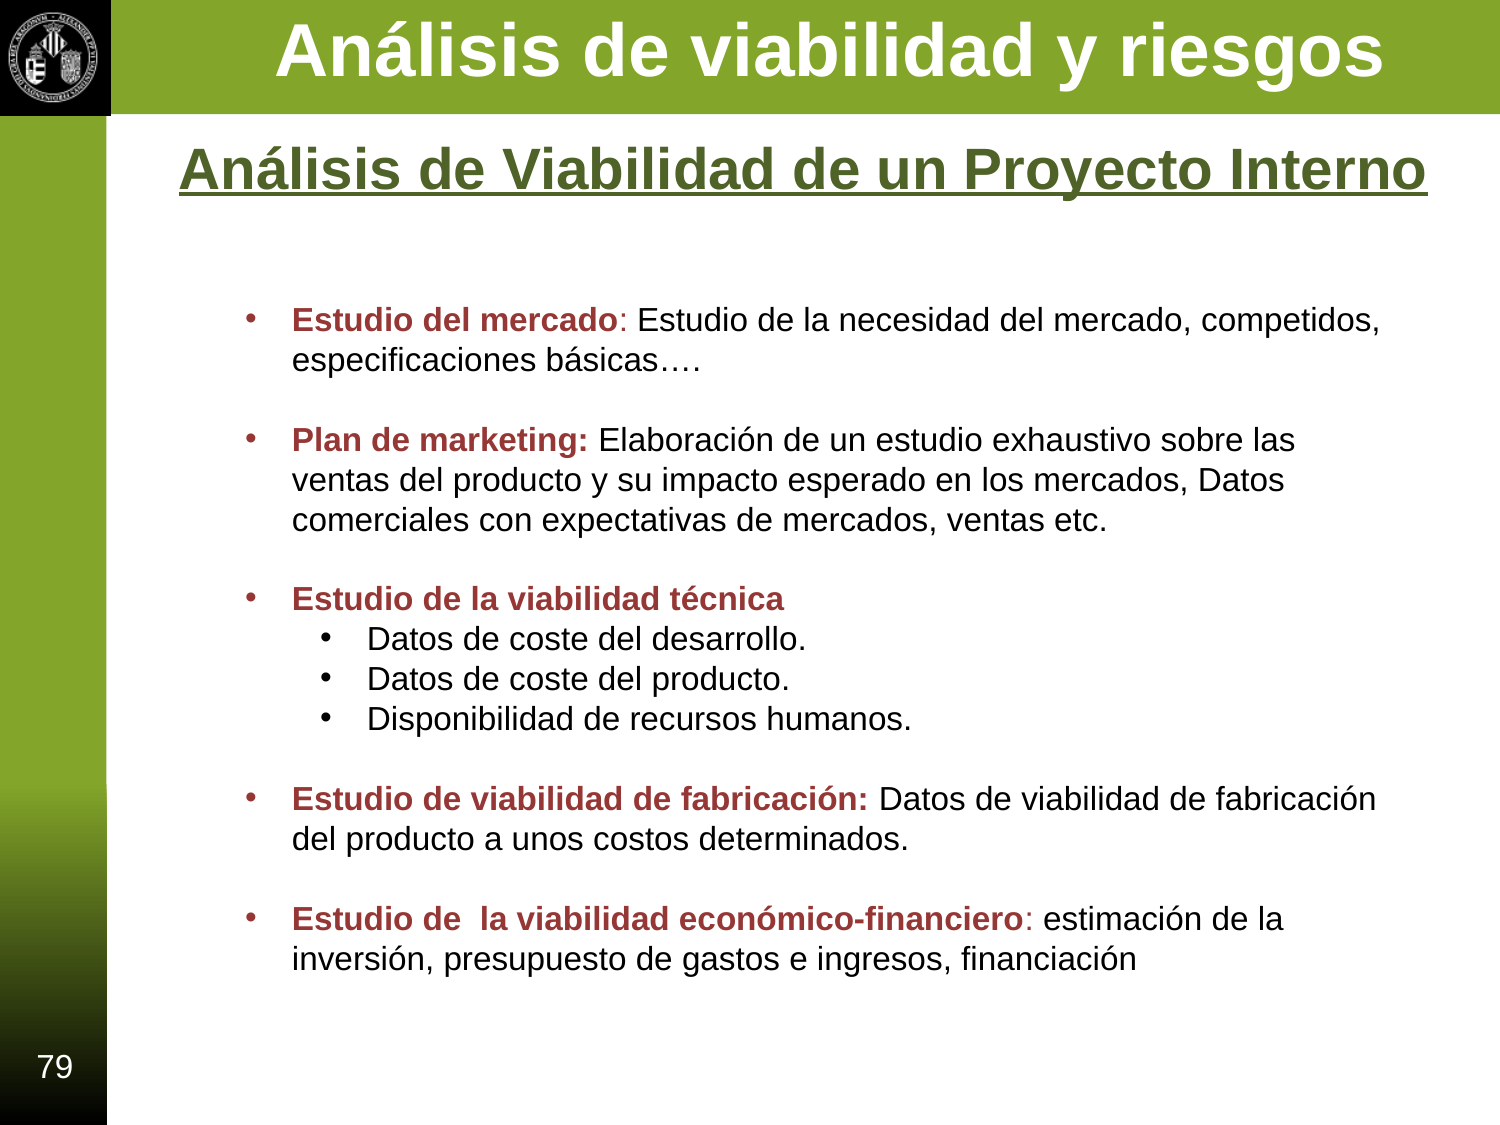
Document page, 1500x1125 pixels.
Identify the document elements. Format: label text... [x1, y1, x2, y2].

text_box Análisis de Viabilidad de un Proyecto Interno [135, 123, 1471, 209]
text_box Estudio del mercado: Estudio de la necesidad del mercado, competidos, especificaciones básicas…. Plan de marketing: Elaboración de un estudio exhaustivo sobre las ventas del producto y su impacto esperado en los mercados, Datos comerciales con expectativas de mercados, ventas etc. Estudio de la viabilidad técnica Datos de coste del desarrollo. Datos de coste del producto. Disponibilidad de recursos humanos. Estudio de viabilidad de fabricación: Datos de viabilidad de fabricación del producto a unos costos determinados. Estudio de la viabilidad económico-financiero: estimación de la inversión, presupuesto de gastos e ingresos, financiación [230, 290, 1408, 1025]
text_box Análisis de viabilidad y riesgos [259, 0, 1402, 100]
text_box [112, 0, 1500, 116]
picture [0, 0, 112, 117]
text_box [0, 124, 109, 1125]
slide_number 79 [2, 1035, 89, 1095]
